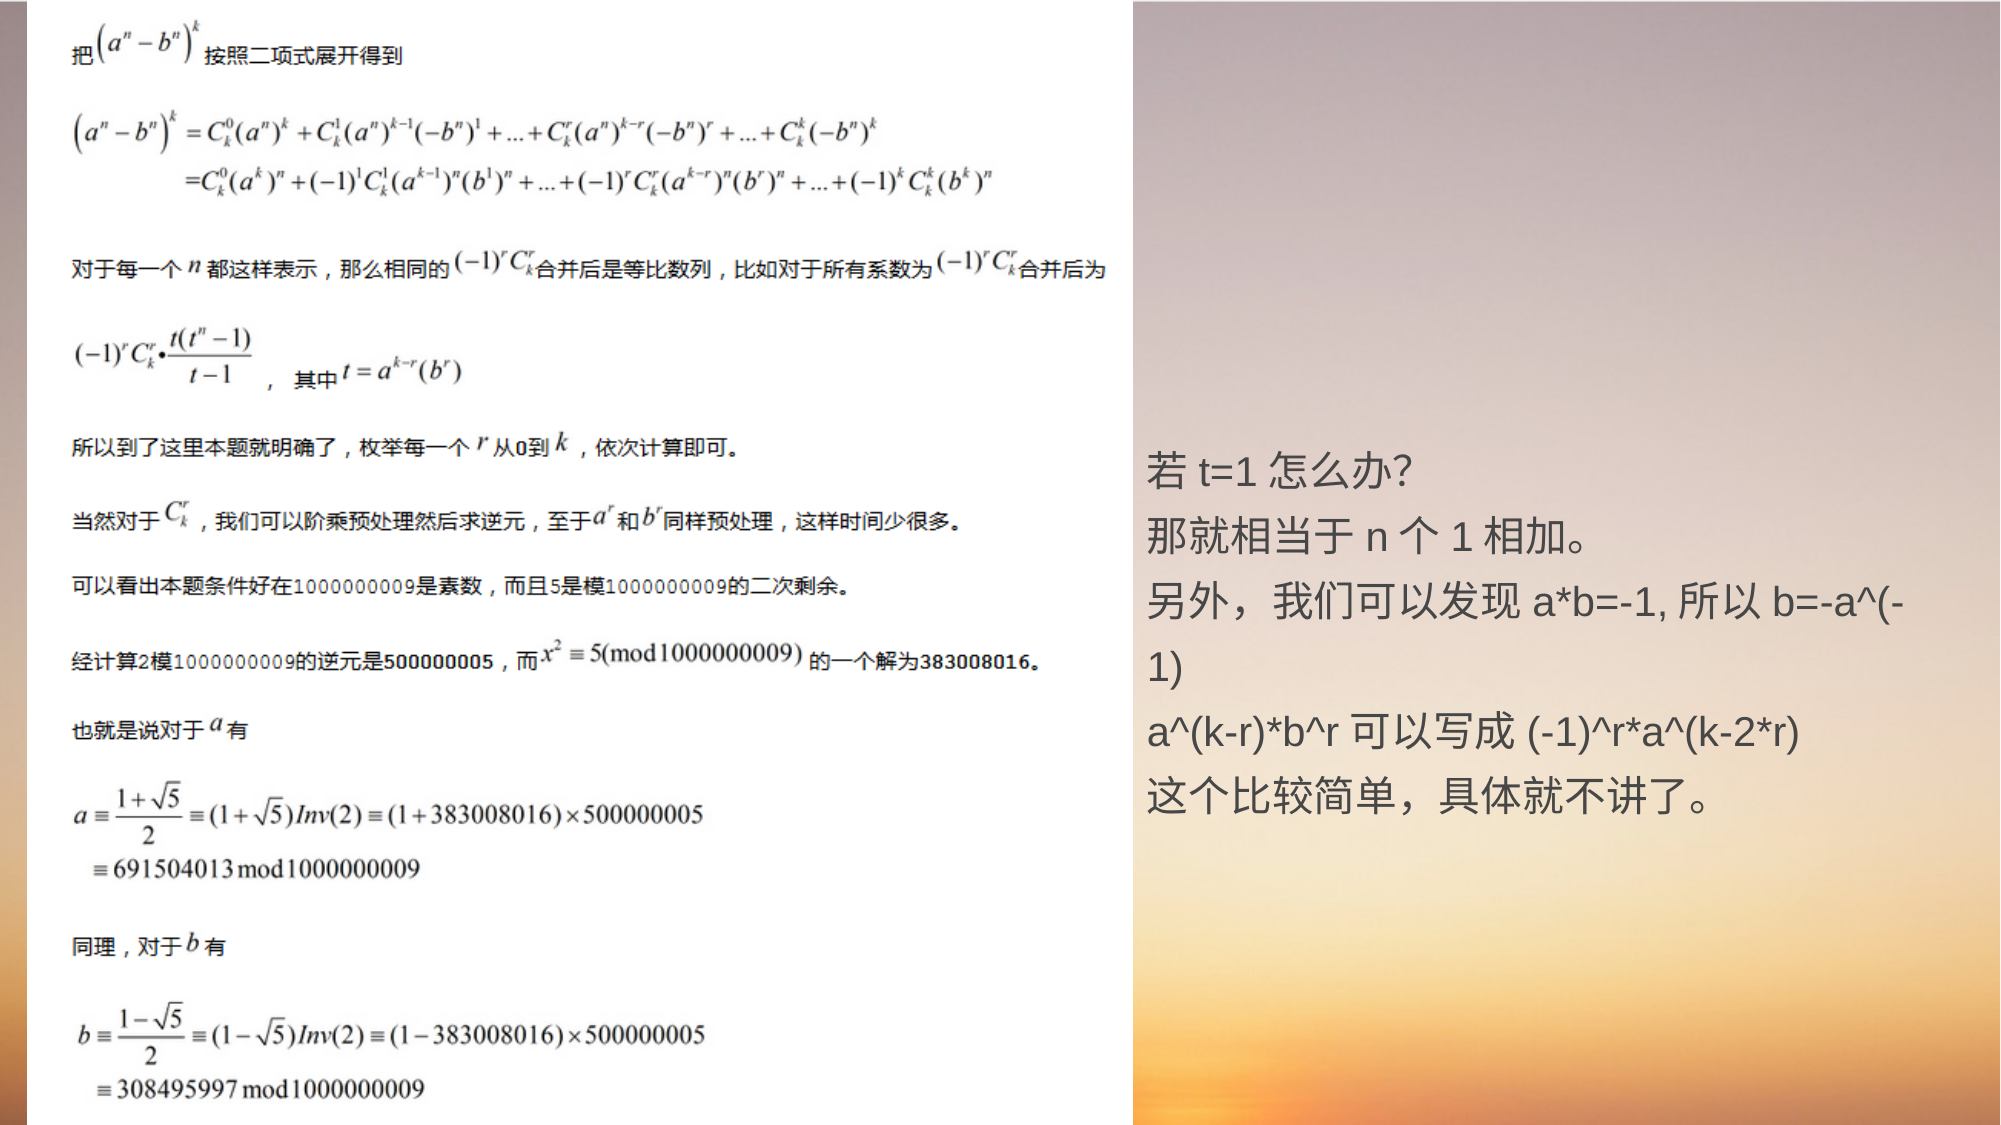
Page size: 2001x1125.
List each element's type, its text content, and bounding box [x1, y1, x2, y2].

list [27, 0, 1133, 1125]
picture [0, 0, 27, 1125]
text_box 若t=1怎么办？ 那就相当于n个1相加。 另外，我们可以发现a*b=-1,所以b=-a^(-1) a^(k-r)*b^r可以写成(-1)^r*a^(k-2*r) 这个比较简单，具体就不讲了。 [1133, 422, 1925, 893]
picture [1133, 0, 2001, 1125]
